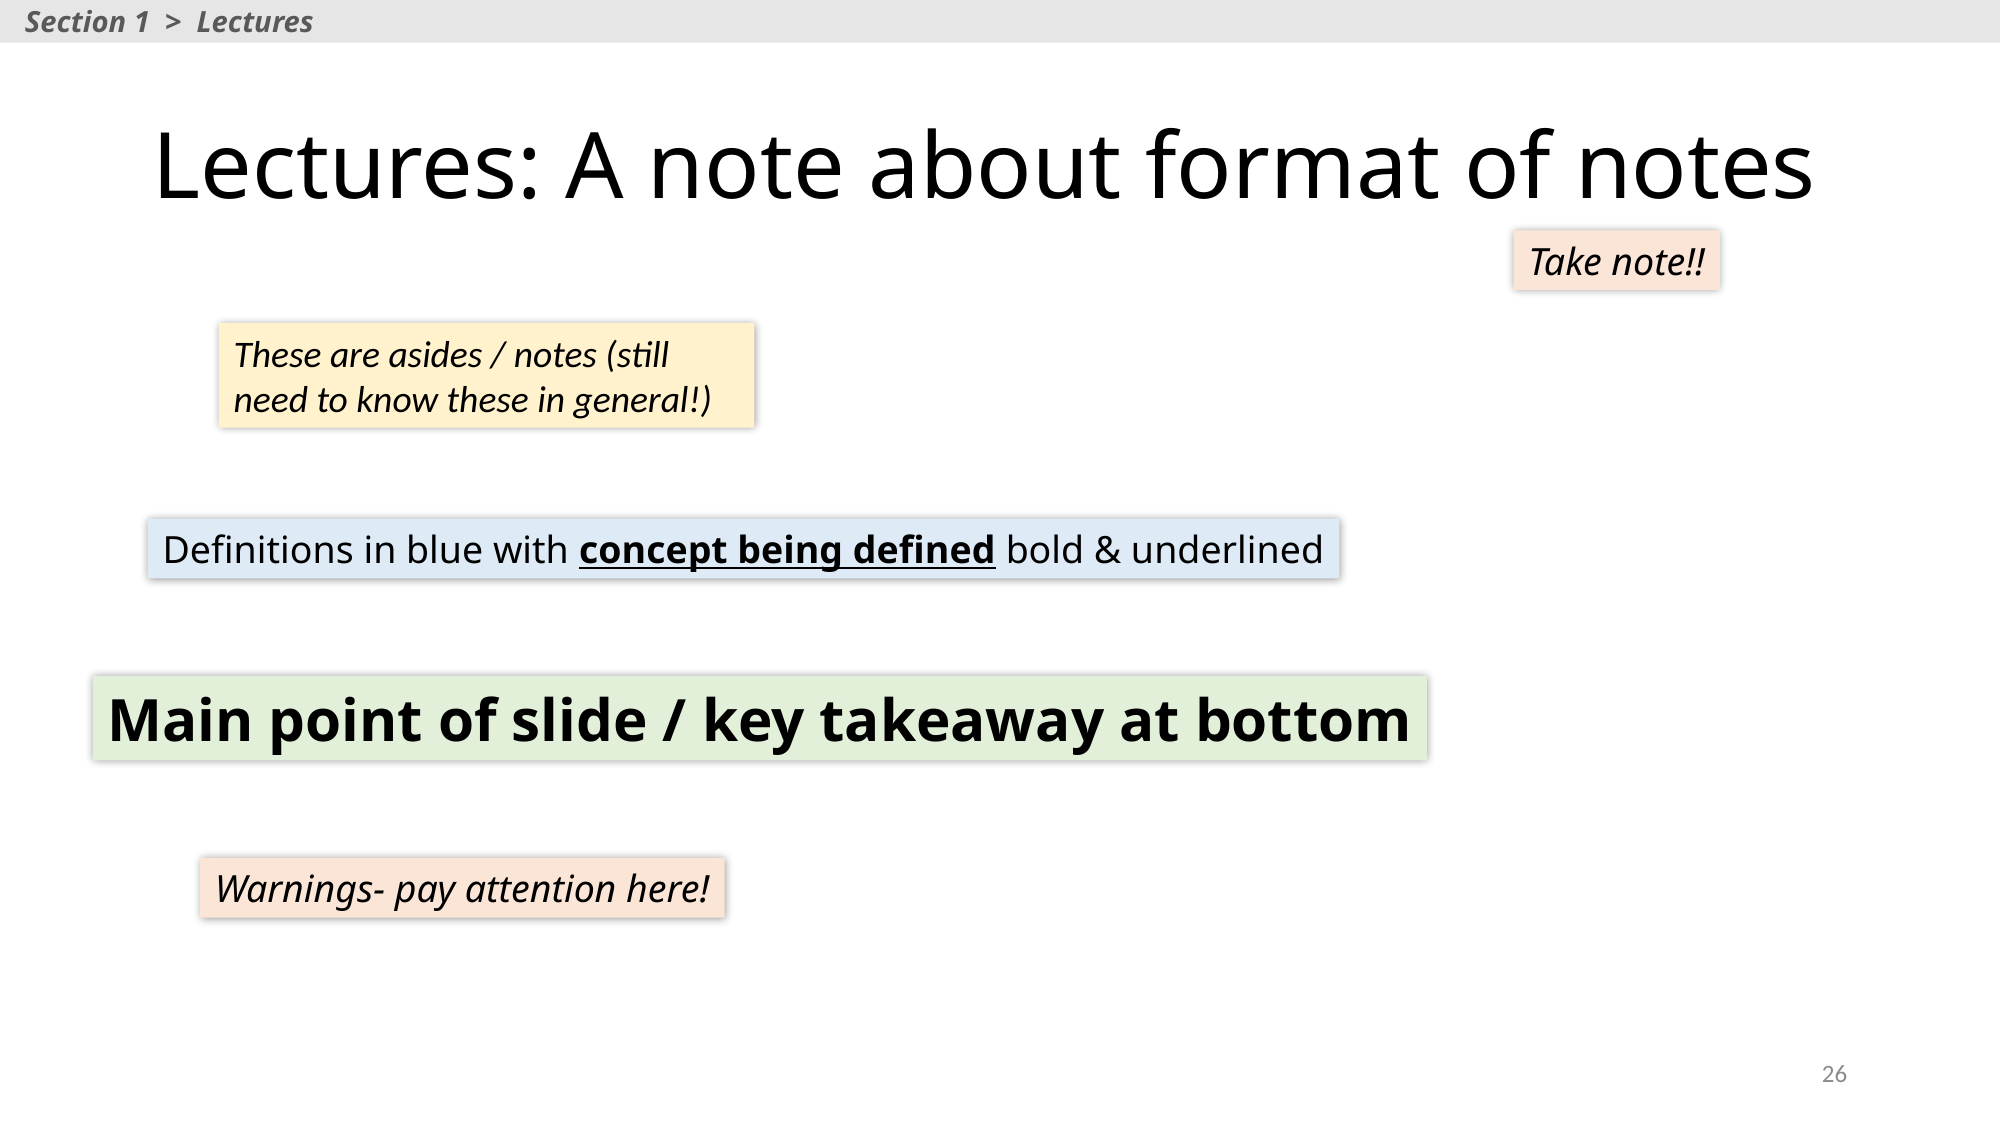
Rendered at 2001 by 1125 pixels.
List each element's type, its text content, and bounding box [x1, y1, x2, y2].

slide_number 26 [1412, 1042, 1863, 1103]
title Lectures: A note about format of notes [137, 59, 1863, 278]
text_box Warnings- pay attention here! [199, 857, 725, 918]
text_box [0, 0, 2000, 47]
text_box Definitions in blue with concept being defined bold & underlined [147, 518, 1340, 579]
text_box Main point of slide / key takeaway at bottom [92, 675, 1427, 761]
text_box These are asides / notes (still need to know these in general!) [218, 322, 755, 428]
text_box Take note!! [1513, 230, 1720, 290]
